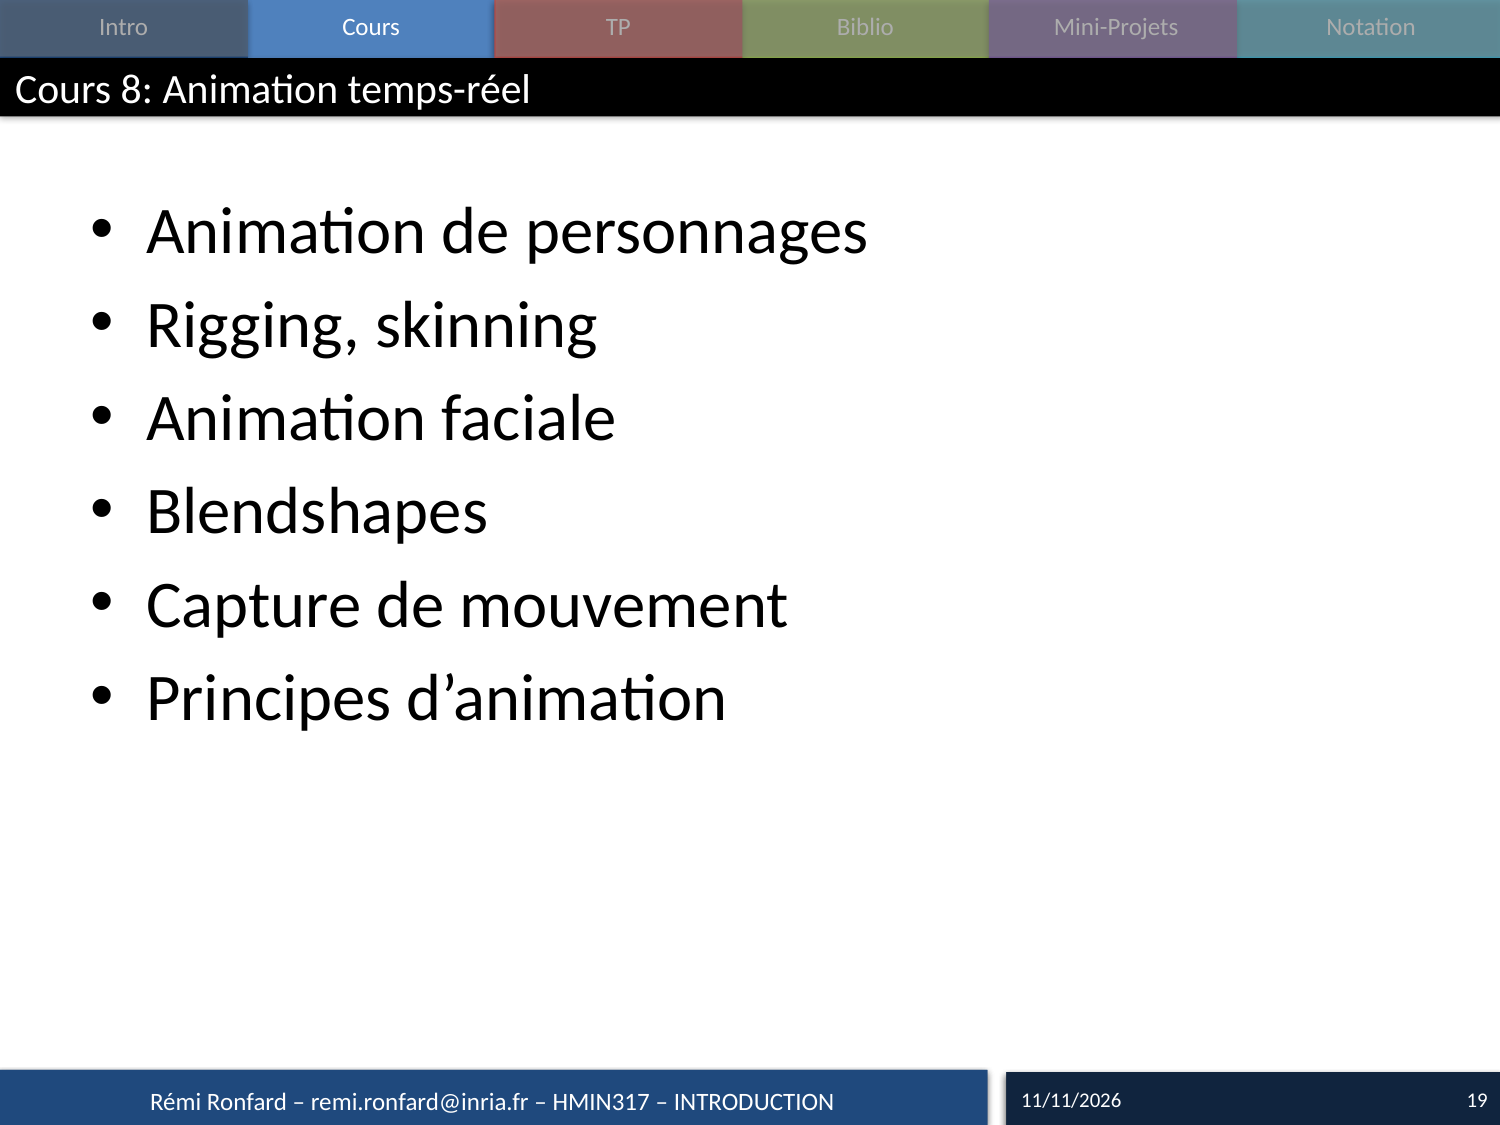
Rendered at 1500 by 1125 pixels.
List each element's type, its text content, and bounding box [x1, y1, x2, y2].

list Animation de personnages Rigging, skinning Animation faciale Blendshapes Capture de mouvement Principes d’animation [75, 179, 1425, 1005]
slide_number 19 [1153, 1071, 1500, 1125]
footer Rémi Ronfard – remi.ronfard@inria.fr – HMIN317 – INTRODUCTION [0, 1072, 988, 1125]
title Cours 8: Animation temps-réel [0, 58, 1500, 117]
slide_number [1006, 1070, 1153, 1125]
